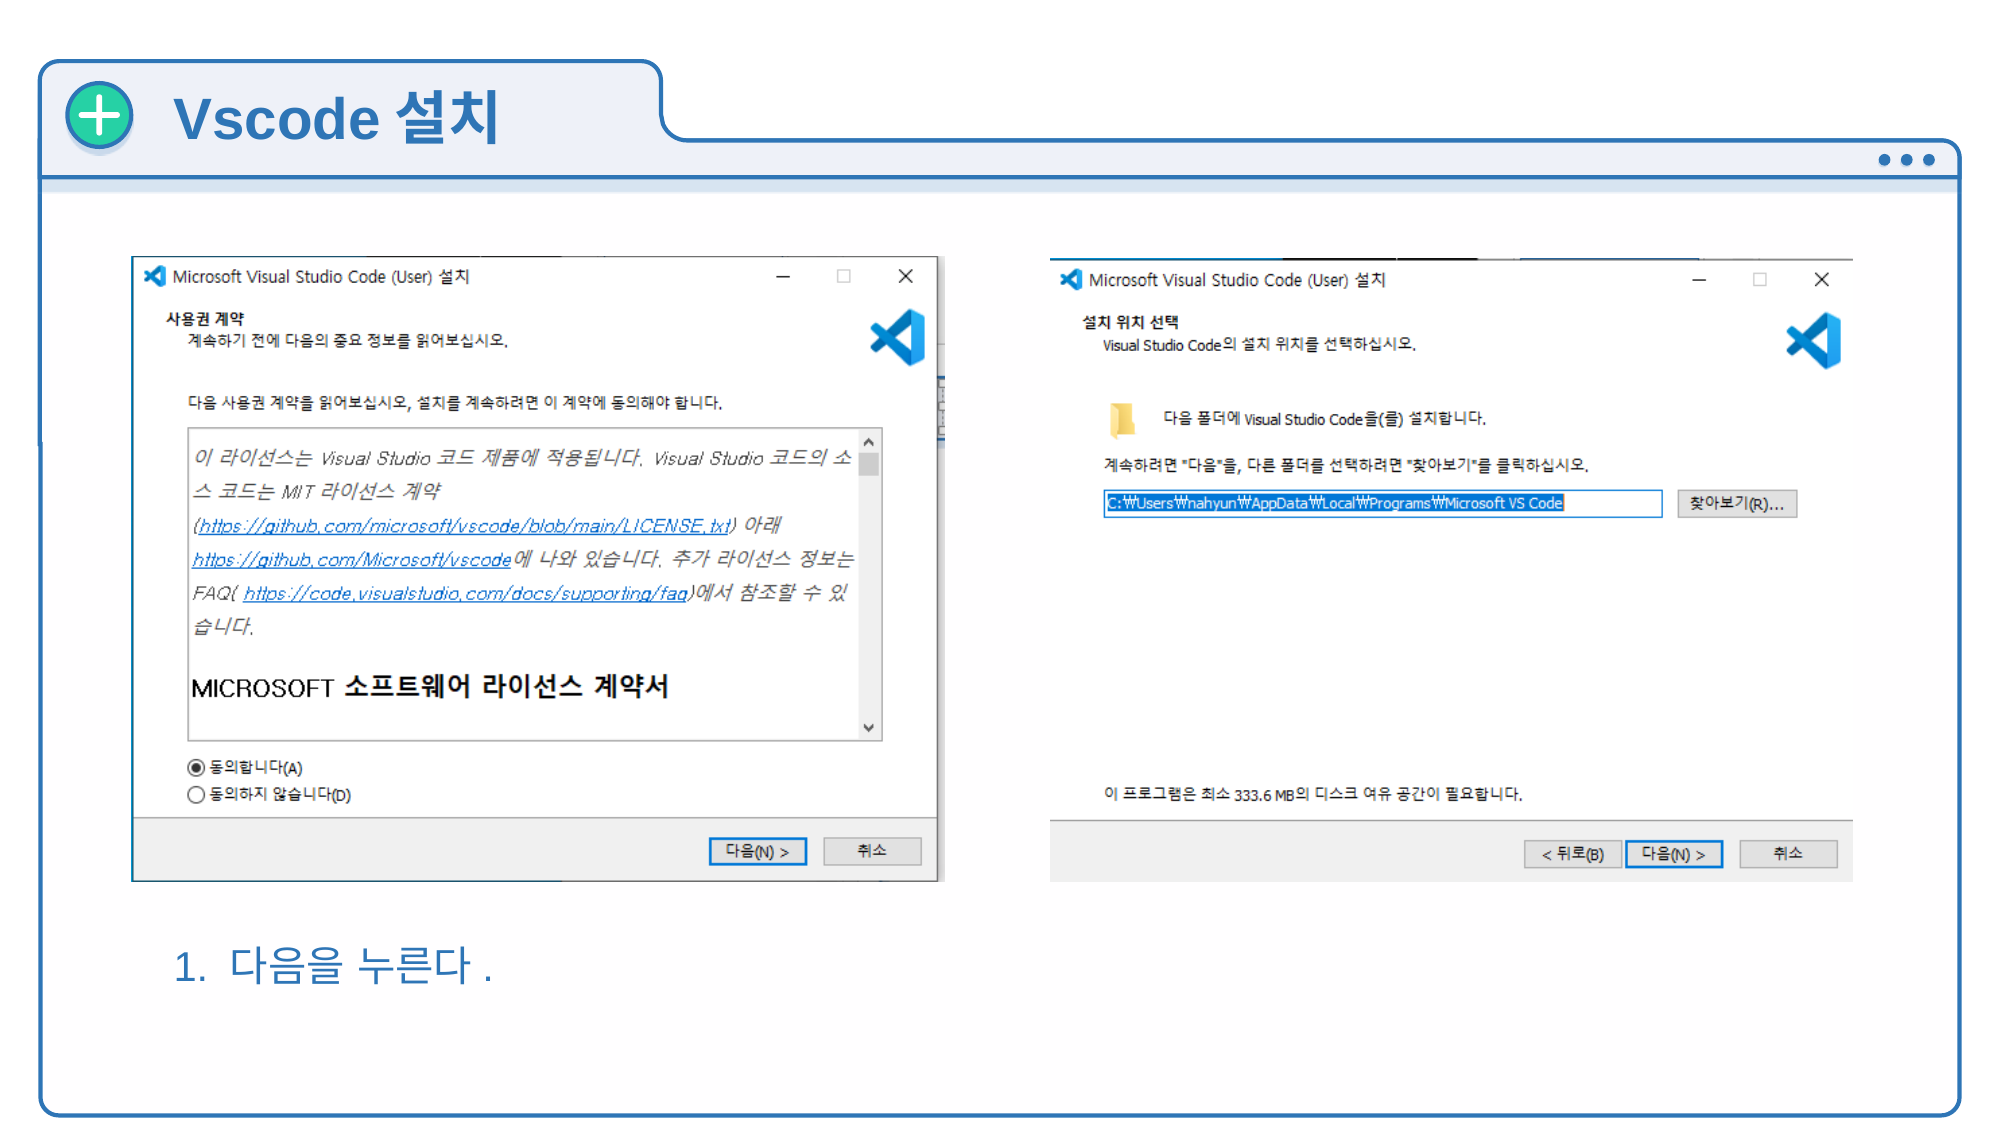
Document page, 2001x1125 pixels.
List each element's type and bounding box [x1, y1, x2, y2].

text_box [39, 61, 1960, 1116]
picture [1050, 258, 1853, 882]
text_box [67, 83, 132, 147]
picture [133, 256, 945, 882]
